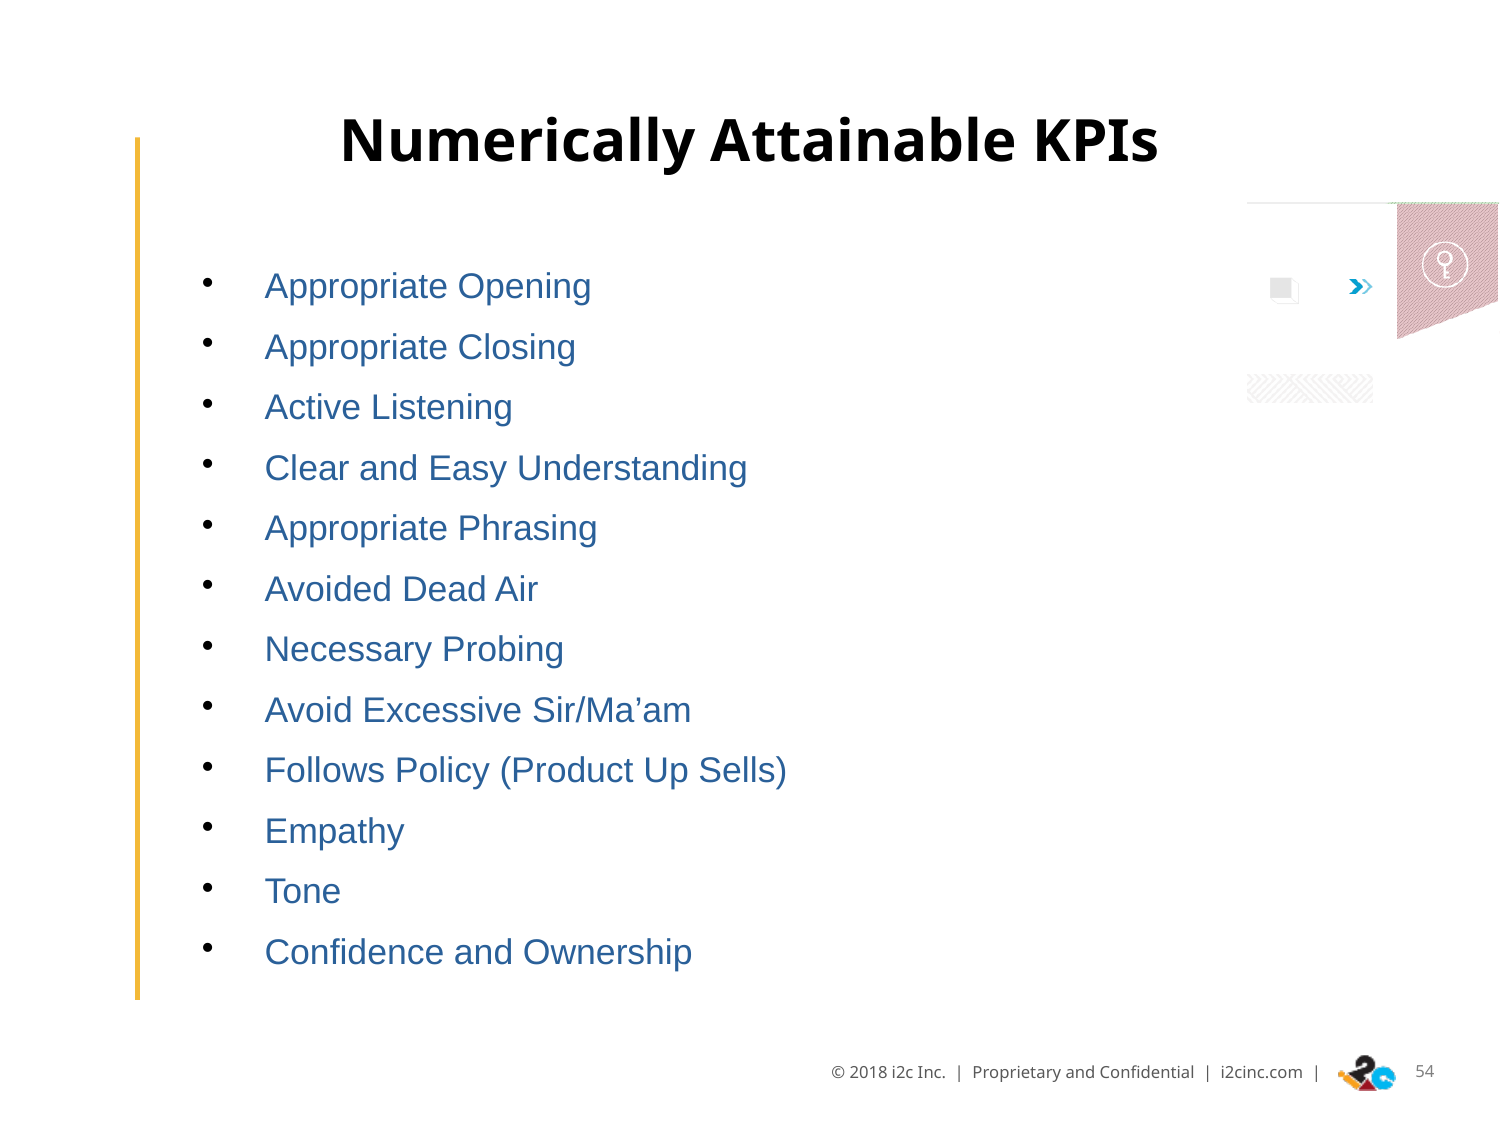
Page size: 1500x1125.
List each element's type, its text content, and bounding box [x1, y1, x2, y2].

text_box Appropriate Opening Appropriate Closing Active Listening Clear and Easy Understanding Appropriate Phrasing Avoided Dead Air Necessary Probing Avoid Excessive Sir/Ma’am Follows Policy (Product Up Sells) Empathy Tone Confidence and Ownership [180, 263, 1425, 980]
picture [1337, 1054, 1396, 1091]
picture [1247, 202, 1500, 403]
text_box Numerically Attainable KPIs [74, 103, 1425, 174]
